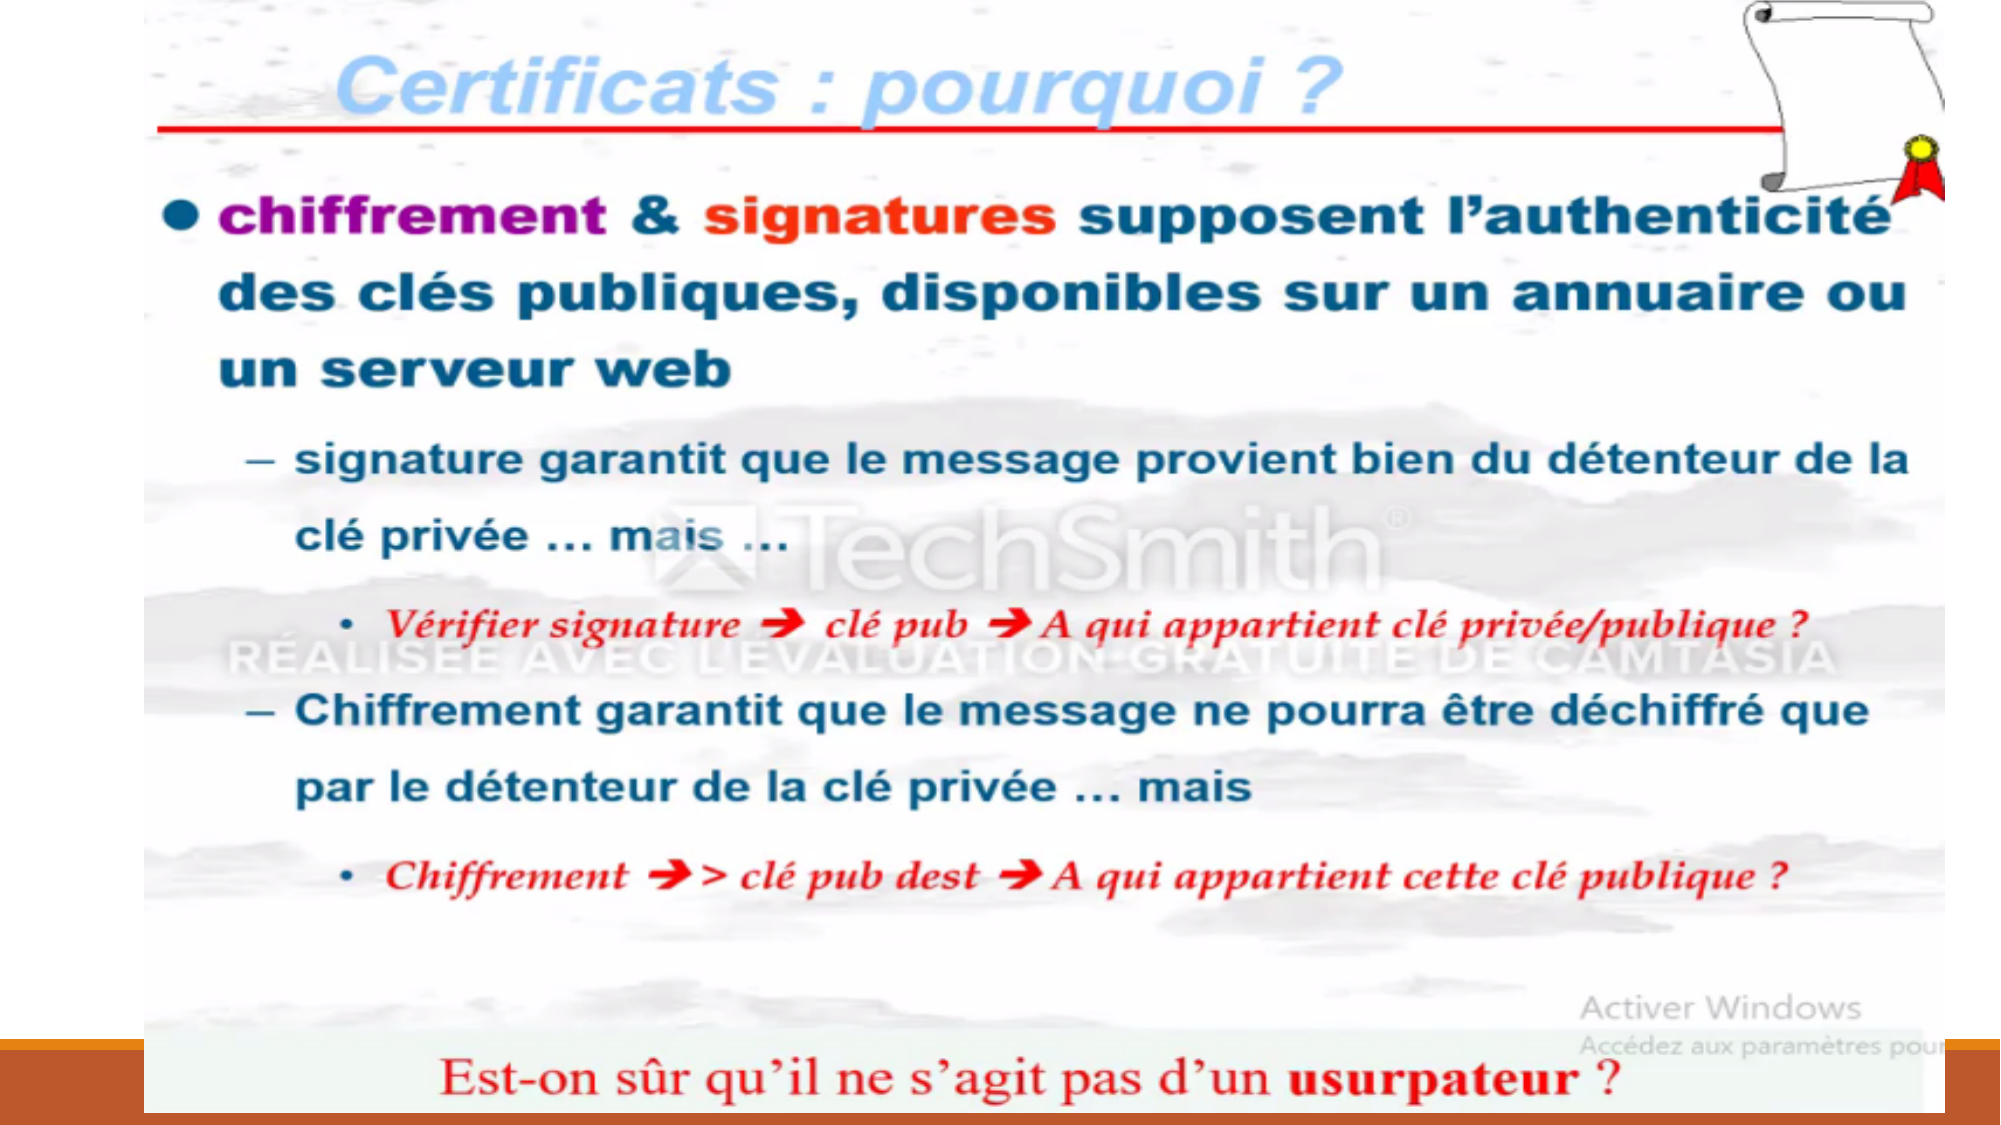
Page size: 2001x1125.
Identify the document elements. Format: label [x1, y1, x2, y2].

picture [144, 0, 1946, 1113]
